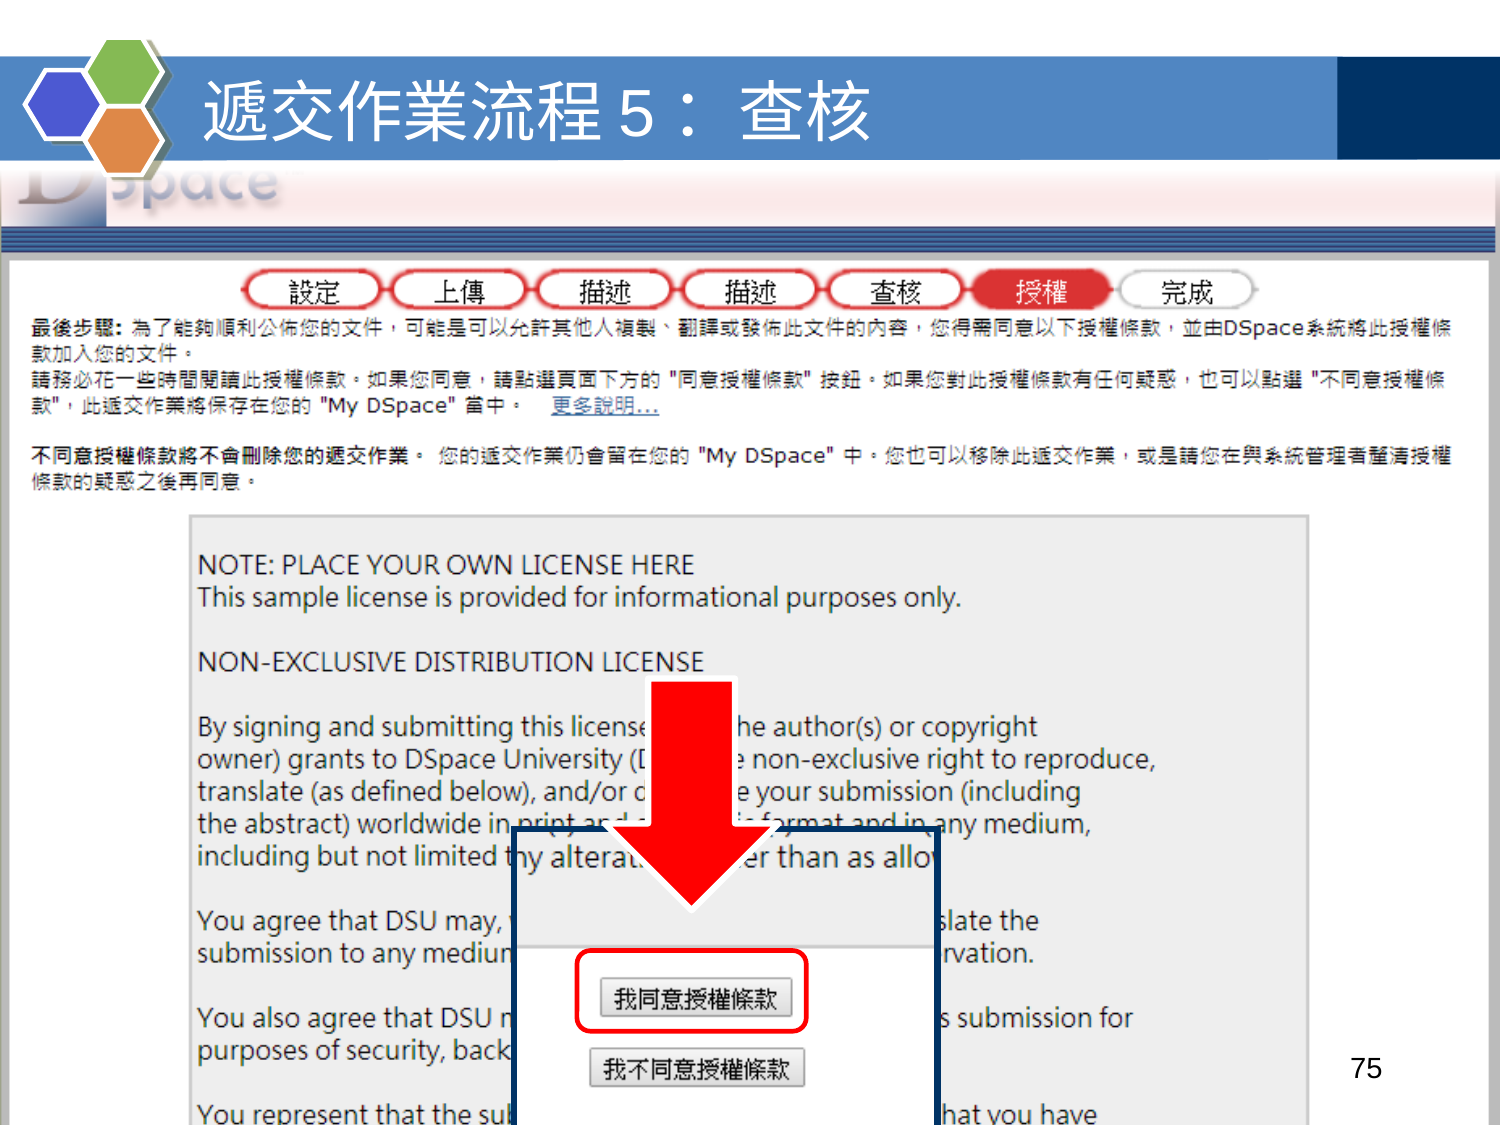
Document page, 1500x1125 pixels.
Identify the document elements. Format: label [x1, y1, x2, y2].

picture [0, 232, 1500, 1125]
text_box [0, 0, 1500, 232]
